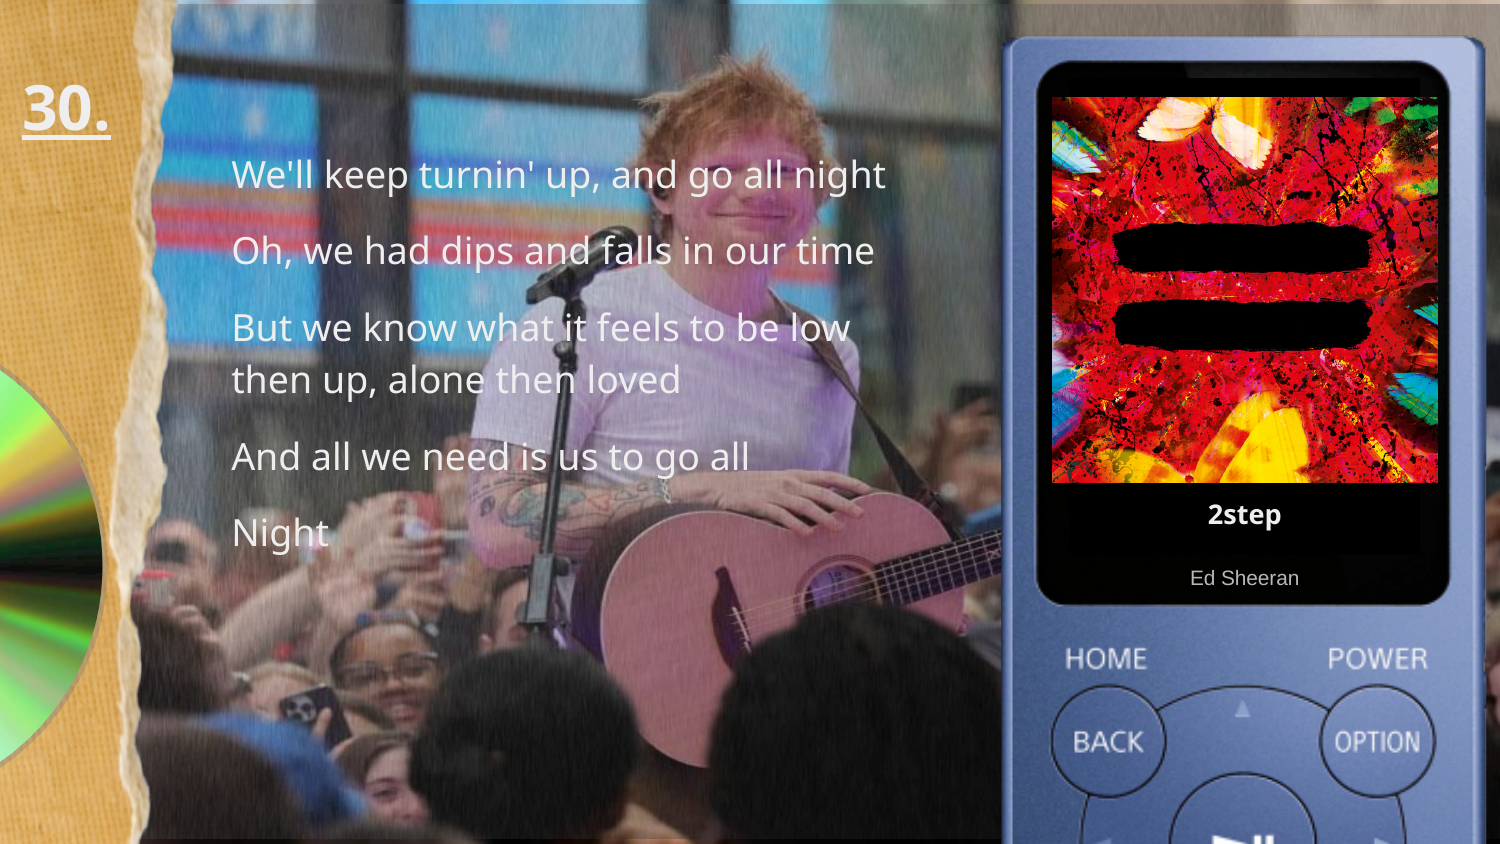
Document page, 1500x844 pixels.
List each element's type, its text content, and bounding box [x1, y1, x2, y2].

picture [0, 0, 1500, 844]
title 30. [7, 52, 168, 201]
subtitle We'll keep turnin' up, and go all night Oh, we had dips and falls in our time But we know what it feels to be low then up, alone then loved And all we need is us to go all Night [216, 129, 931, 715]
subtitle Ed Sheeran [1069, 545, 1420, 587]
title 2step [1046, 482, 1444, 555]
